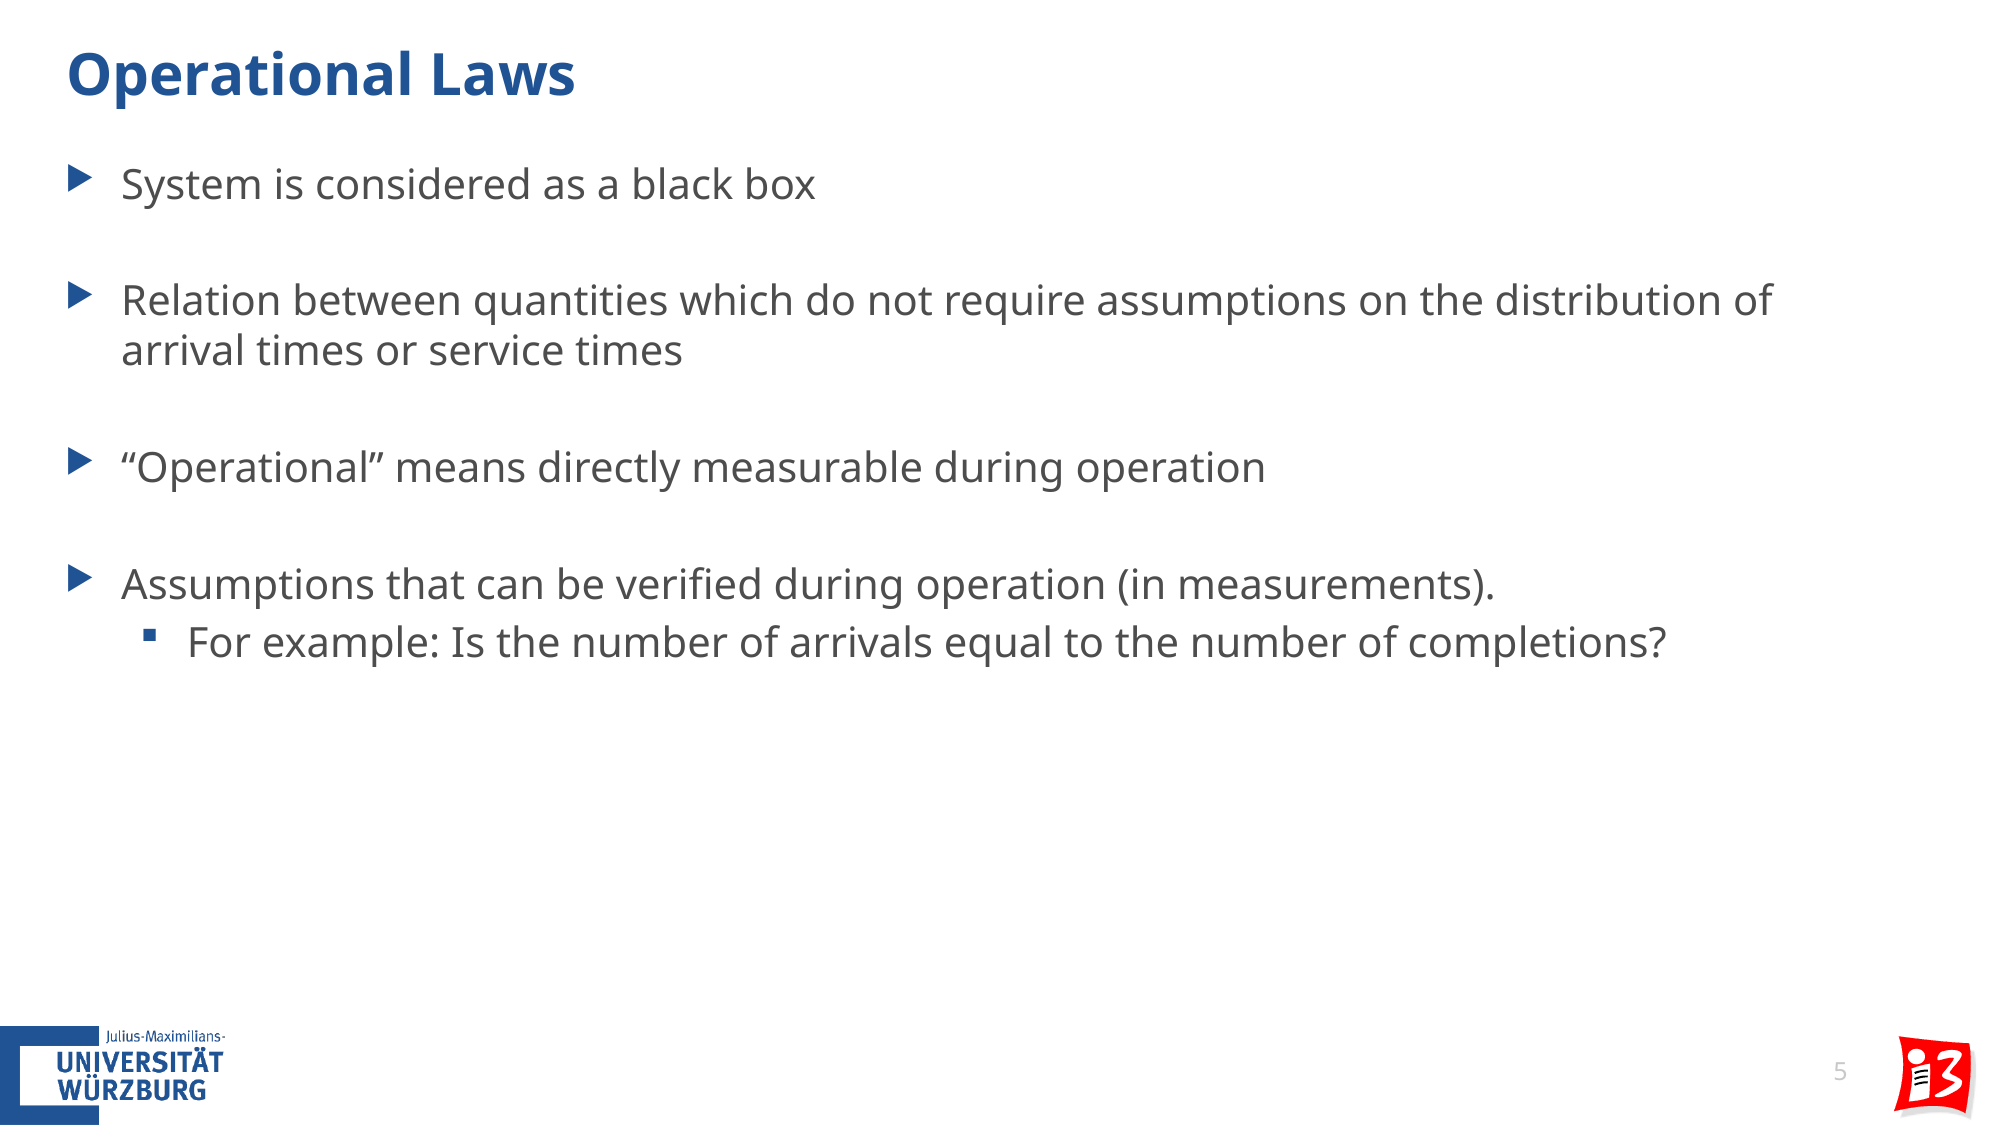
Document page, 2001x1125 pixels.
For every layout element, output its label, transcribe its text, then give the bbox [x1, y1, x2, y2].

picture [0, 1026, 225, 1125]
list System is considered as a black box Relation between quantities which do not require assumptions on the distribution of arrival times or service times “Operational” means directly measurable during operation Assumptions that can be verified during operation (in measurements). For example: Is the number of arrivals equal to the number of completions? [50, 149, 1800, 988]
title Operational Laws [51, 18, 1800, 126]
slide_number 5 [1412, 1042, 1863, 1103]
